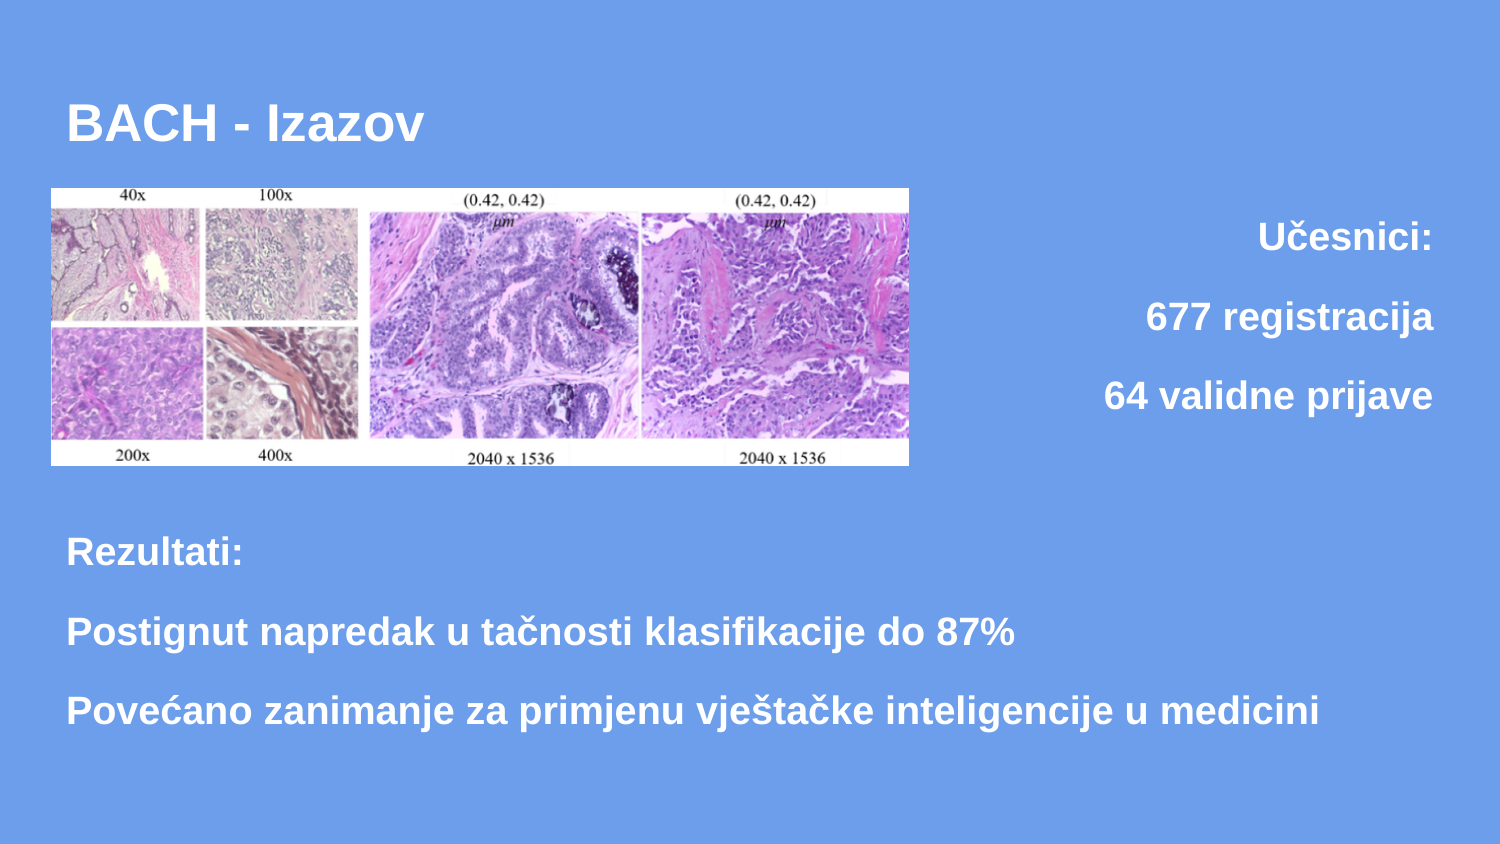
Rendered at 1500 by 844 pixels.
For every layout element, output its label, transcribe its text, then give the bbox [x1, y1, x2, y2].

list Učesnici: 677 registracija 64 validne prijave Rezultati: Postignut napredak u tačnosti klasifikacije do 87% Povećano zanimanje za primjenu vještačke inteligencije u medicini [51, 189, 1449, 750]
title BACH - Izazov [51, 72, 1449, 167]
picture [50, 188, 910, 466]
